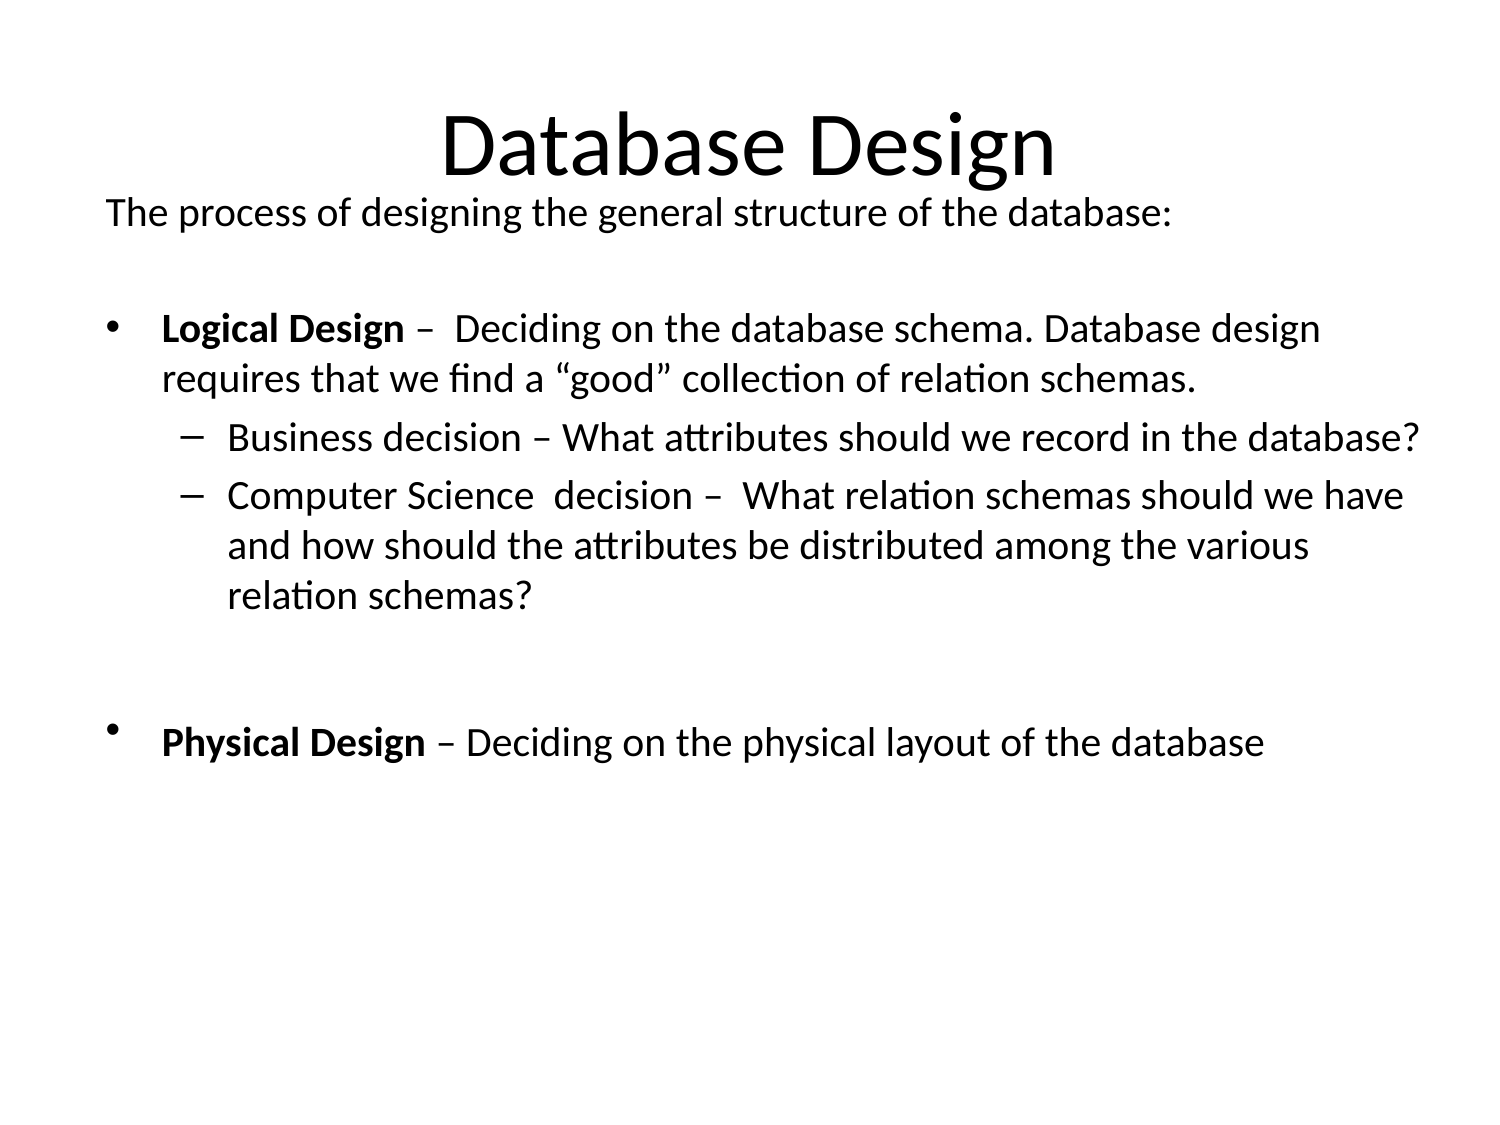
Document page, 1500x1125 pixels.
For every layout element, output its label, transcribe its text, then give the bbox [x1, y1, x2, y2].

list The process of designing the general structure of the database: Logical Design – Deciding on the database schema. Database design requires that we find a “good” collection of relation schemas. Business decision – What attributes should we record in the database? Computer Science decision – What relation schemas should we have and how should the attributes be distributed among the various relation schemas? Physical Design – Deciding on the physical layout of the database [90, 176, 1443, 1013]
title Database Design [75, 45, 1425, 233]
